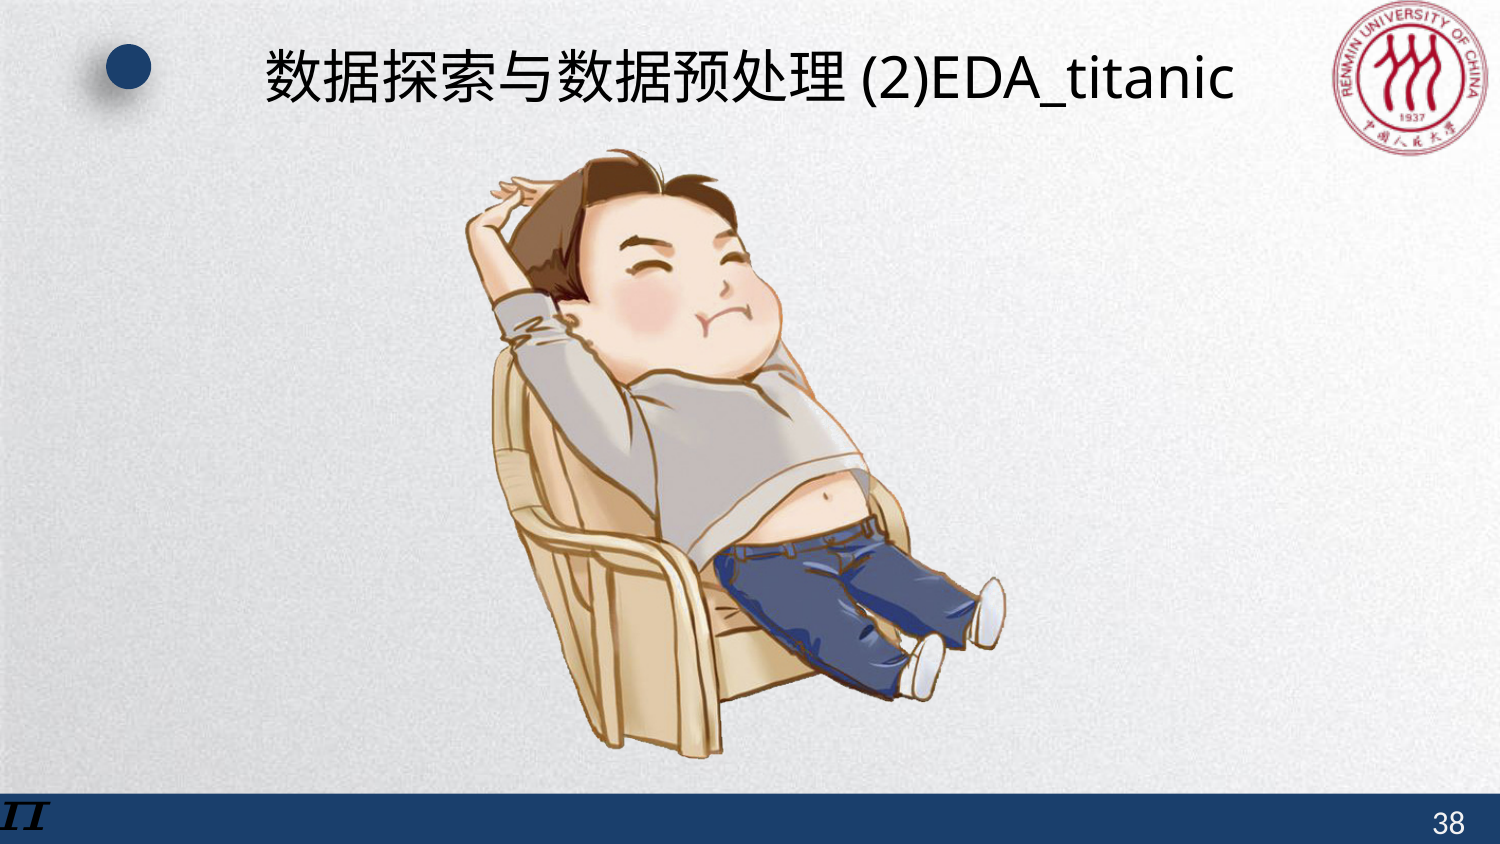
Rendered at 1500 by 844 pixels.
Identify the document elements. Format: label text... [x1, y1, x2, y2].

title 数据探索与数据预处理(2)EDA_titanic [75, 33, 1425, 116]
picture [0, 0, 1500, 793]
